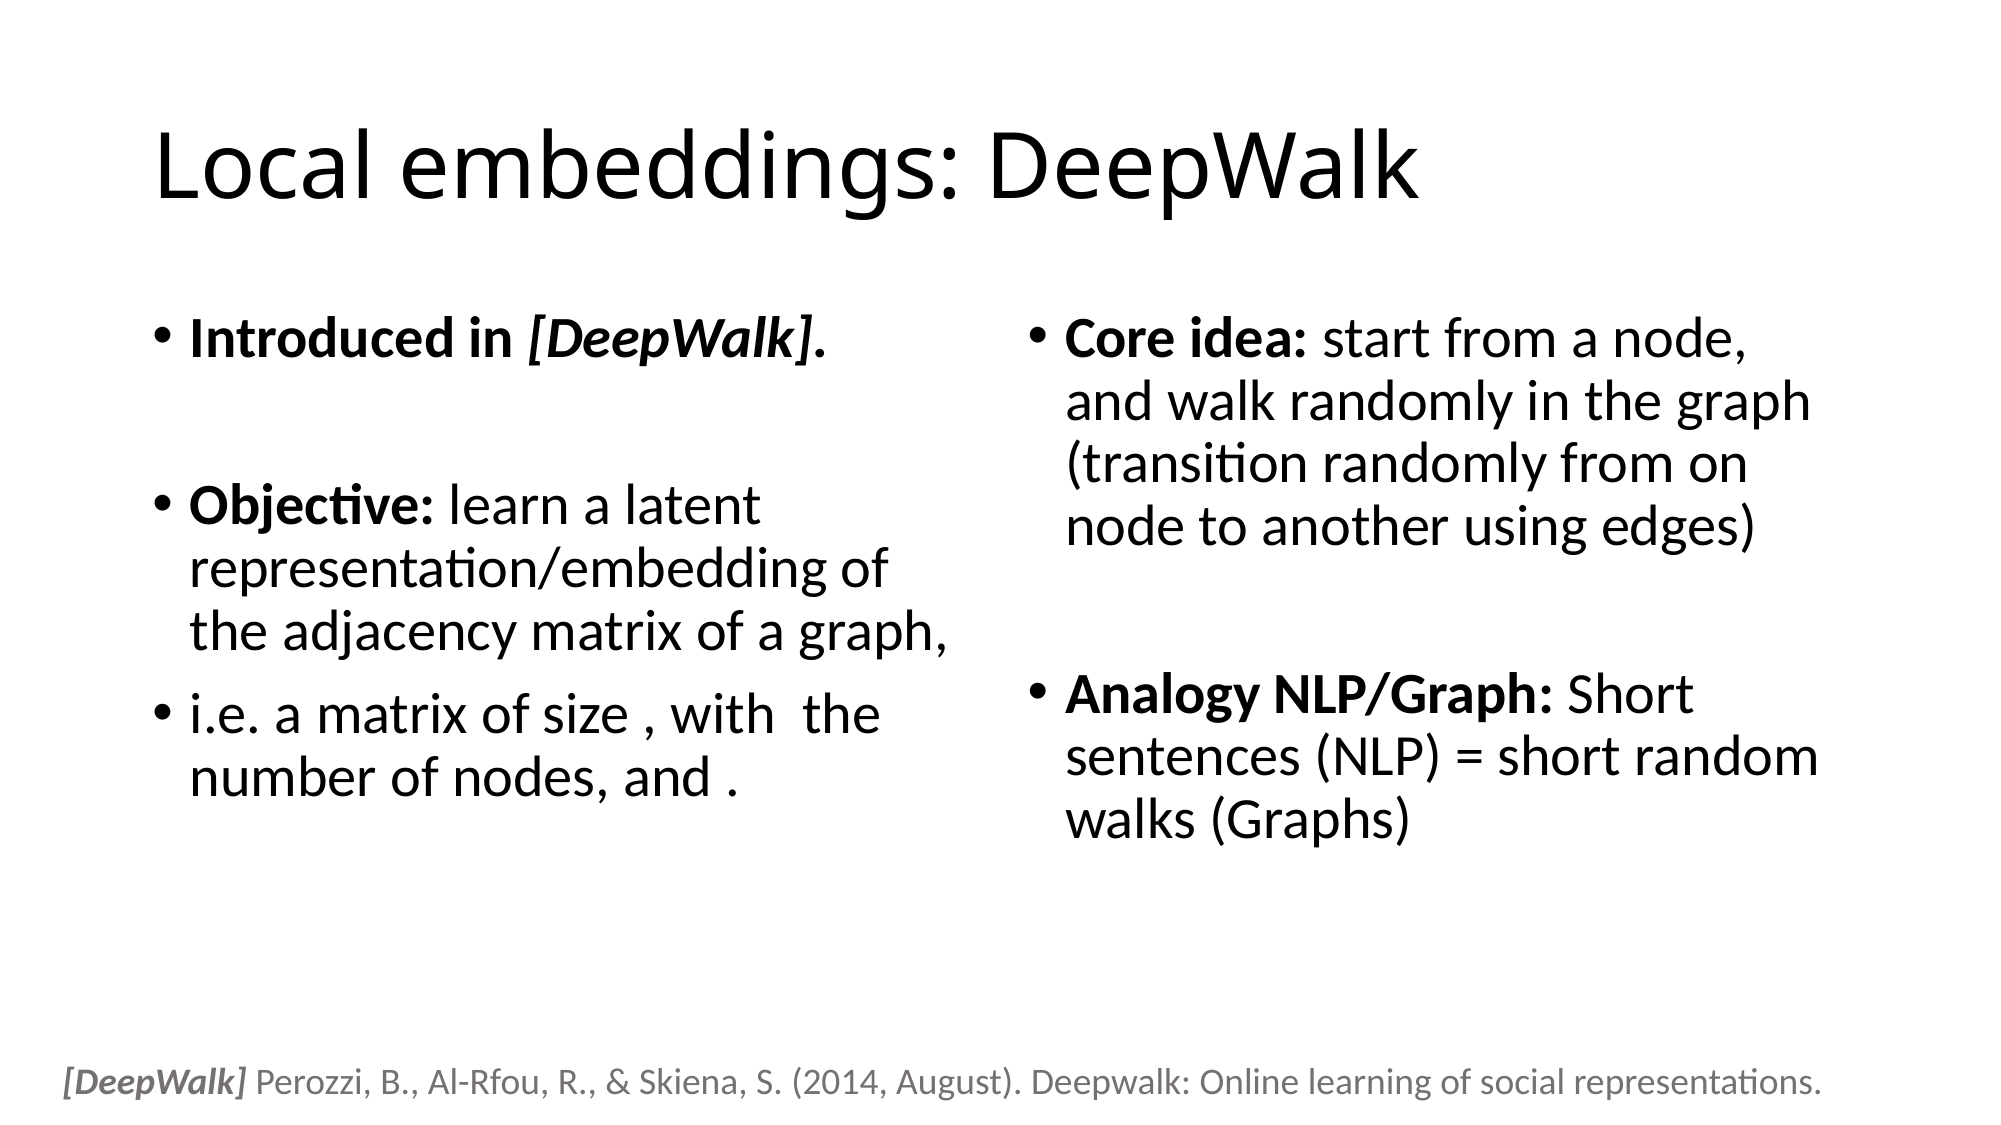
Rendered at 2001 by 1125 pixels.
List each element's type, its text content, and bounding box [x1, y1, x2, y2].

title Local embeddings: DeepWalk [137, 59, 1863, 278]
text_box [DeepWalk] Perozzi, B., Al-Rfou, R., & Skiena, S. (2014, August). Deepwalk: Online learning of social representations. [47, 1049, 1978, 1110]
list Core idea: start from a node, and walk randomly in the graph (transition randomly from on node to another using edges) Analogy NLP/Graph: Short sentences (NLP) = short random walks (Graphs) [1012, 299, 1863, 1014]
